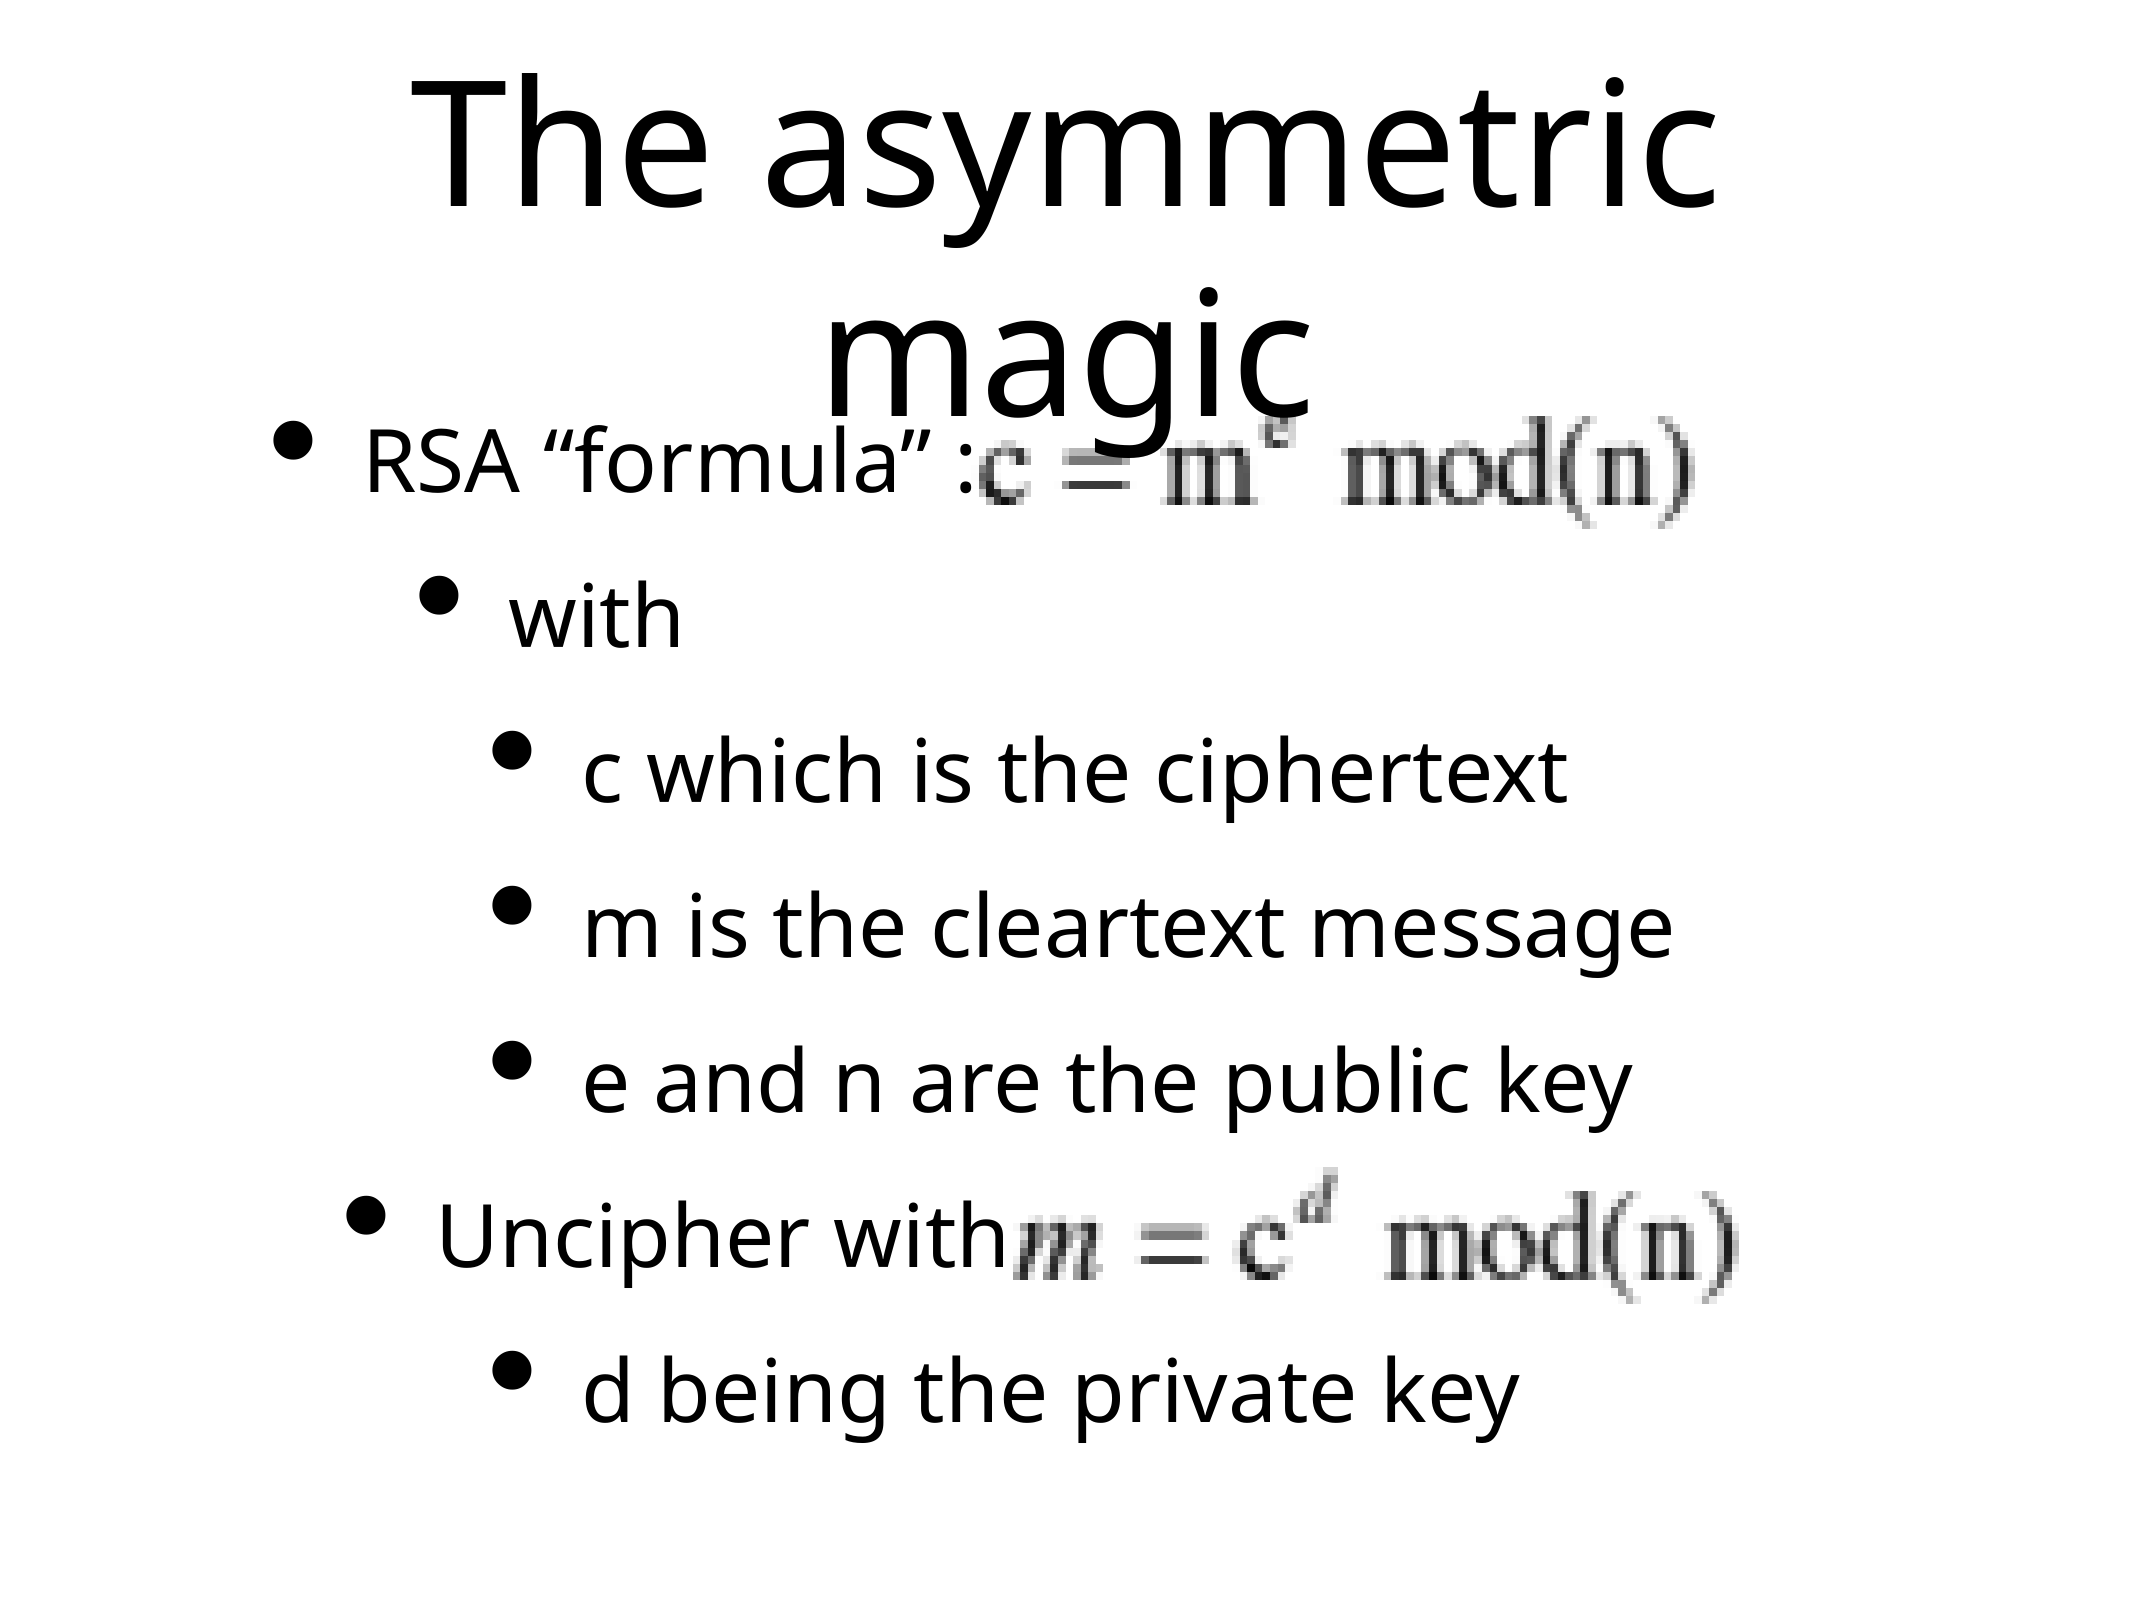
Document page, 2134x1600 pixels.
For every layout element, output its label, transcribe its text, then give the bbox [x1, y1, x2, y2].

list RSA “formula” : with c which is the ciphertext m is the cleartext message e and n are the public key Uncipher with d being the private key [207, 390, 1926, 1456]
title The asymmetric magic [207, 41, 1926, 390]
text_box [998, 1143, 1741, 1322]
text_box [963, 368, 1696, 547]
